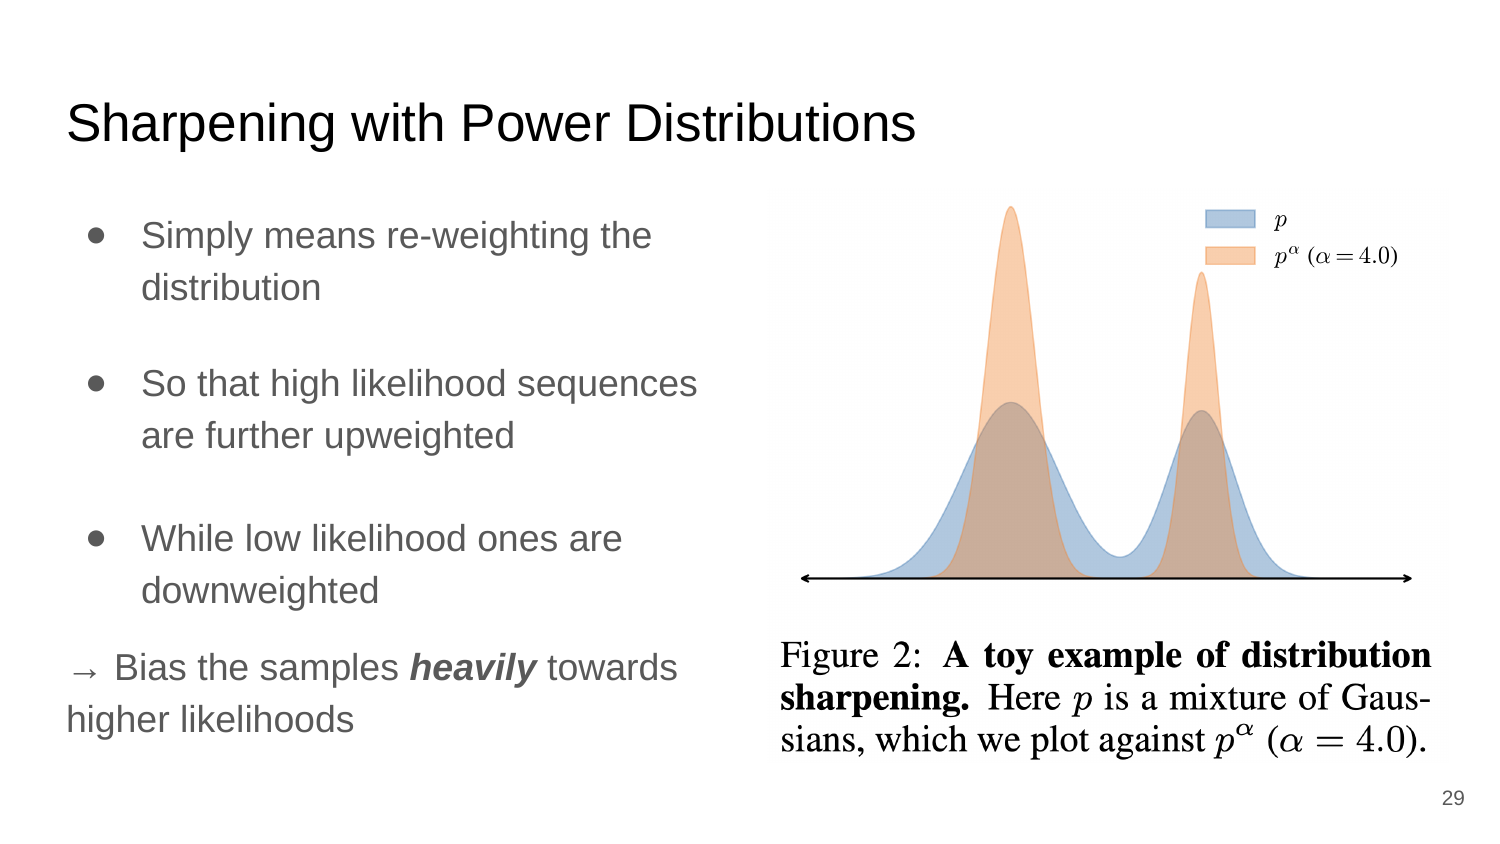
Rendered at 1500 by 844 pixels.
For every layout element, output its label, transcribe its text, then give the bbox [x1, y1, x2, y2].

picture [767, 188, 1450, 764]
list Simply means re-weighting the distribution So that high likelihood sequences are further upweighted While low likelihood ones are downweighted → Bias the samples heavily towards higher likelihoods [51, 189, 750, 808]
slide_number ‹#› [1389, 764, 1480, 830]
title Sharpening with Power Distributions [51, 72, 1449, 167]
